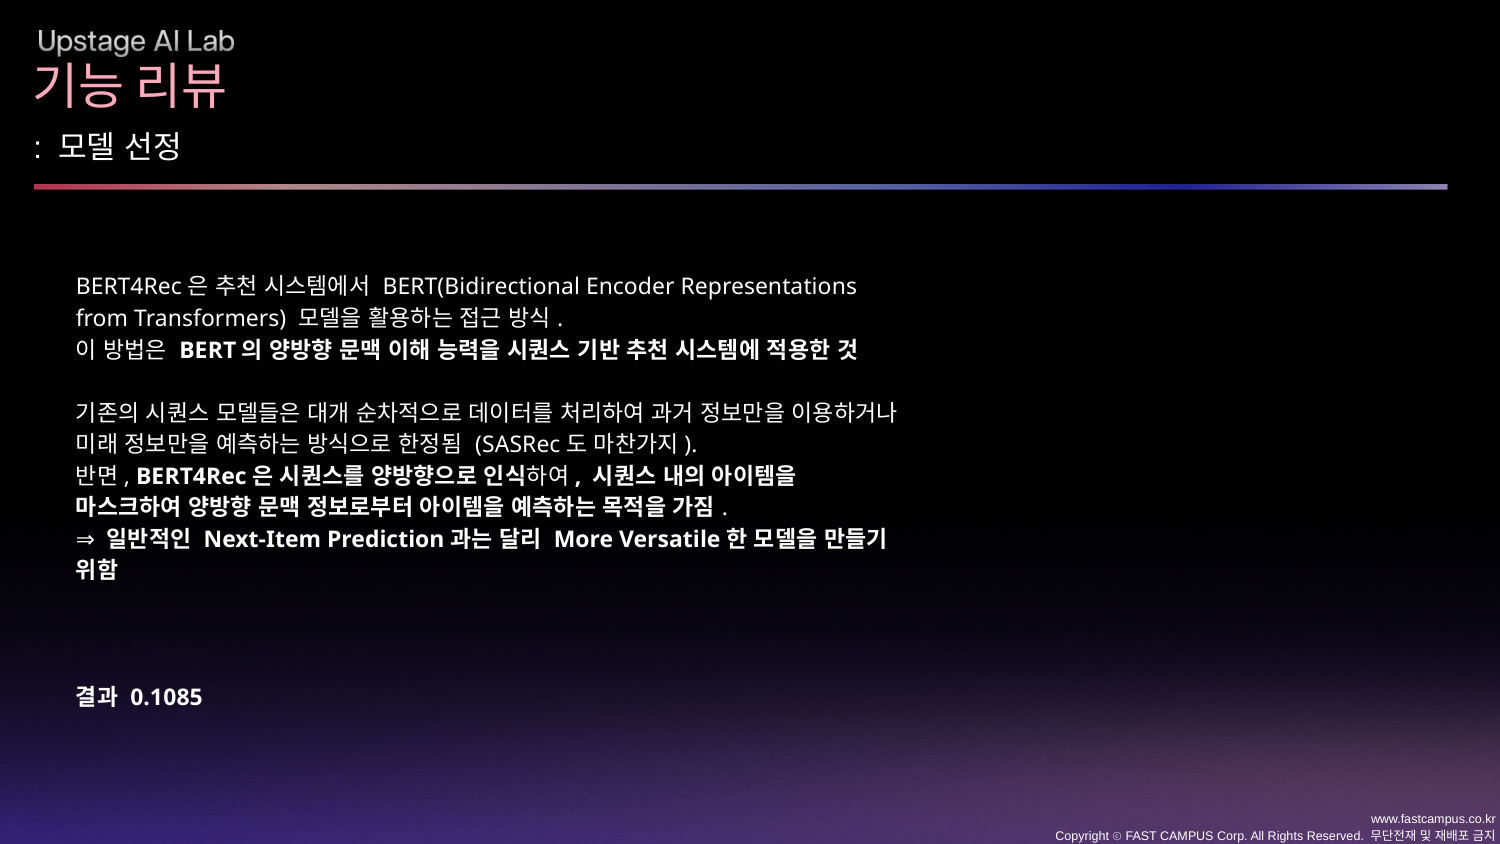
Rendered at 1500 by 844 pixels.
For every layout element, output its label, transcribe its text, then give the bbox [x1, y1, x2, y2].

text_box : 모델 선정 [33, 126, 867, 169]
text_box BERT4Rec은 추천 시스템에서 BERT(Bidirectional Encoder Representations from Transformers) 모델을 활용하는 접근 방식. 이 방법은 BERT의 양방향 문맥 이해 능력을 시퀀스 기반 추천 시스템에 적용한 것 기존의 시퀀스 모델들은 대개 순차적으로 데이터를 처리하여 과거 정보만을 이용하거나 미래 정보만을 예측하는 방식으로 한정됨 (SASRec도 마찬가지). 반면, BERT4Rec은 시퀀스를 양방향으로 인식하여, 시퀀스 내의 아이템을 마스크하여 양방향 문맥 정보로부터 아이템을 예측하는 목적을 가짐. ⇒ 일반적인 Next-Item Prediction과는 달리 More Versatile한 모델을 만들기 위함 결과 0.1085 [75, 445, 910, 465]
picture [39, 29, 234, 57]
text_box 기능 리뷰 [32, 57, 763, 127]
picture [0, 466, 1500, 844]
picture [34, 184, 1449, 190]
